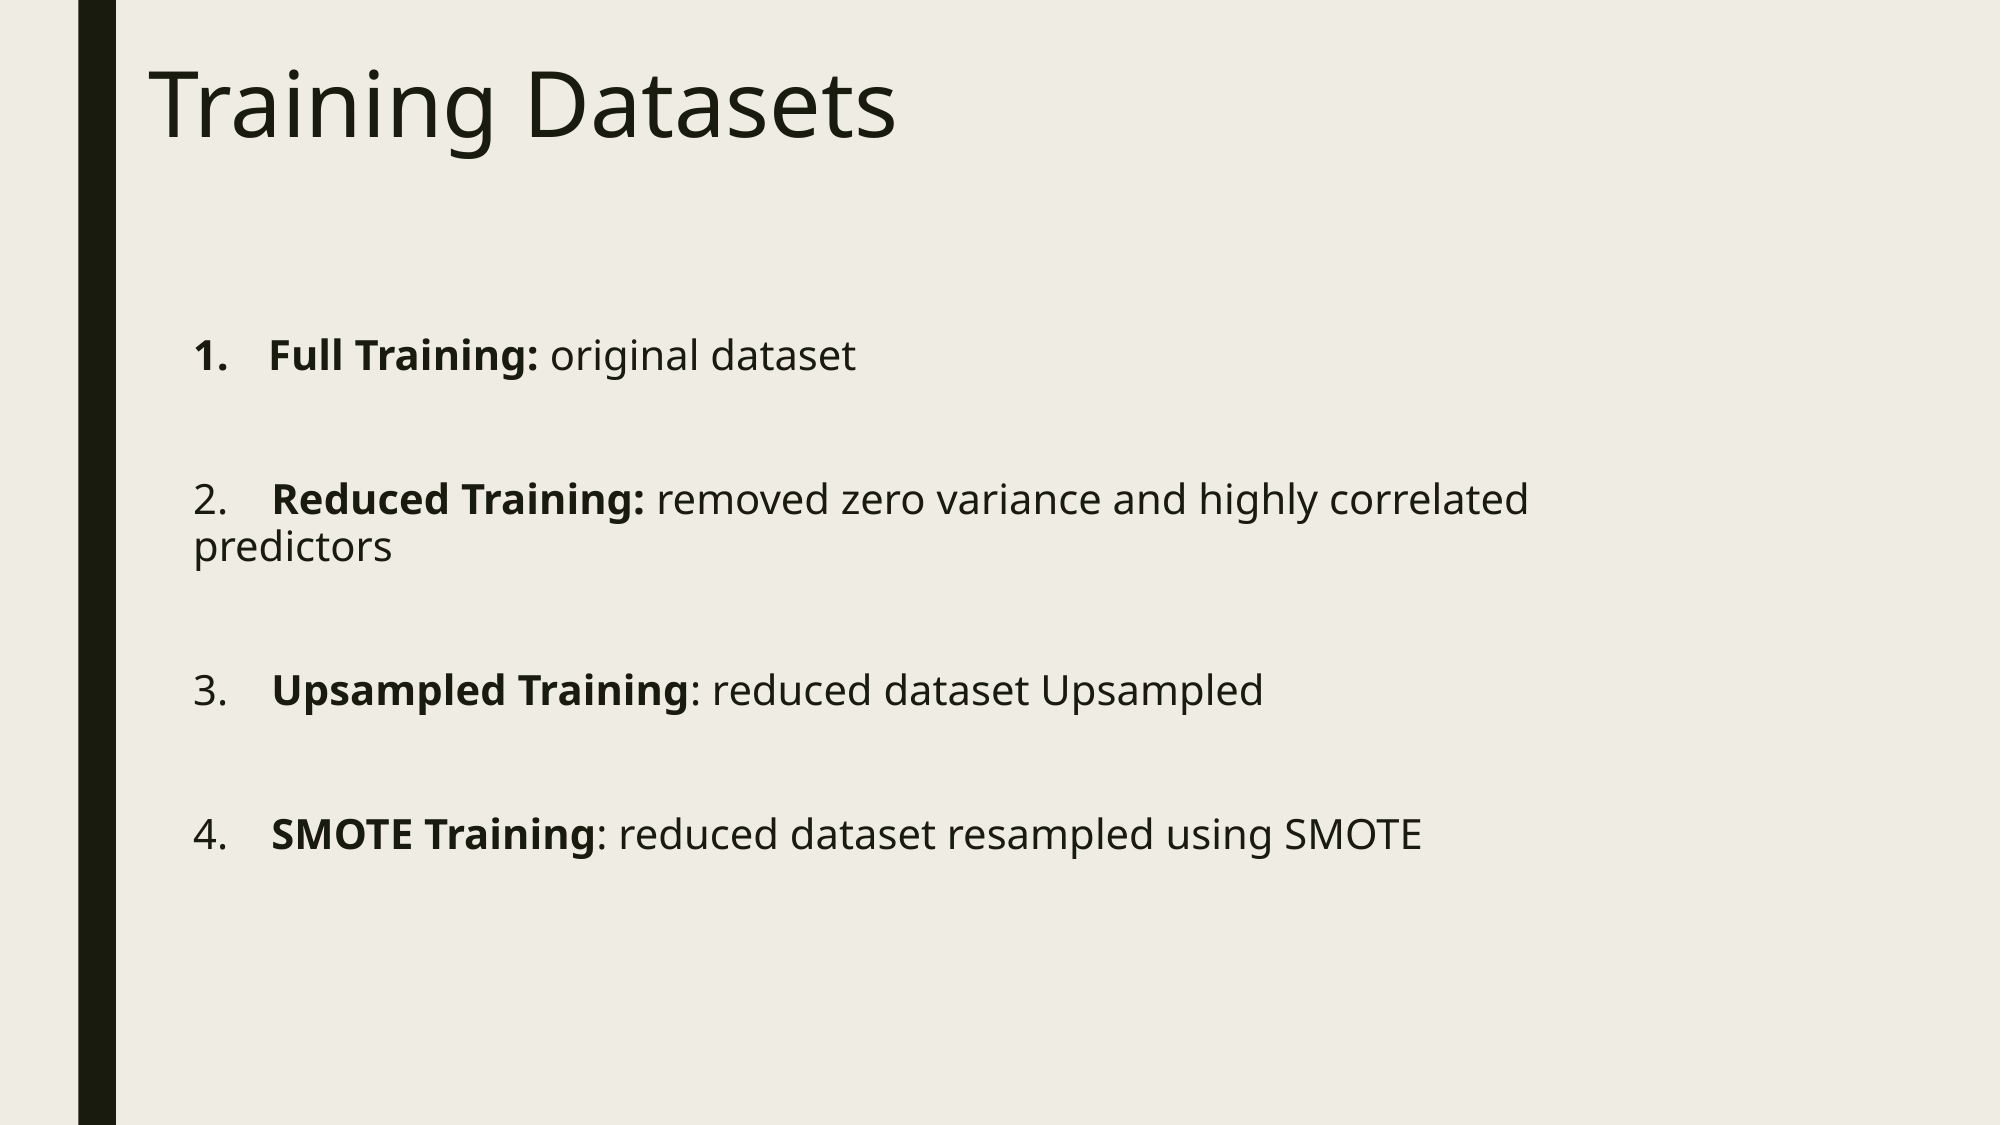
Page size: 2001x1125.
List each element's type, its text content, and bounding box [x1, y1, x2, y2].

list Full Training: original dataset 2. Reduced Training: removed zero variance and highly correlated predictors 3. Upsampled Training: reduced dataset Upsampled 4. SMOTE Training: reduced dataset resampled using SMOTE [178, 325, 1754, 913]
title Training Datasets [133, 51, 1867, 192]
